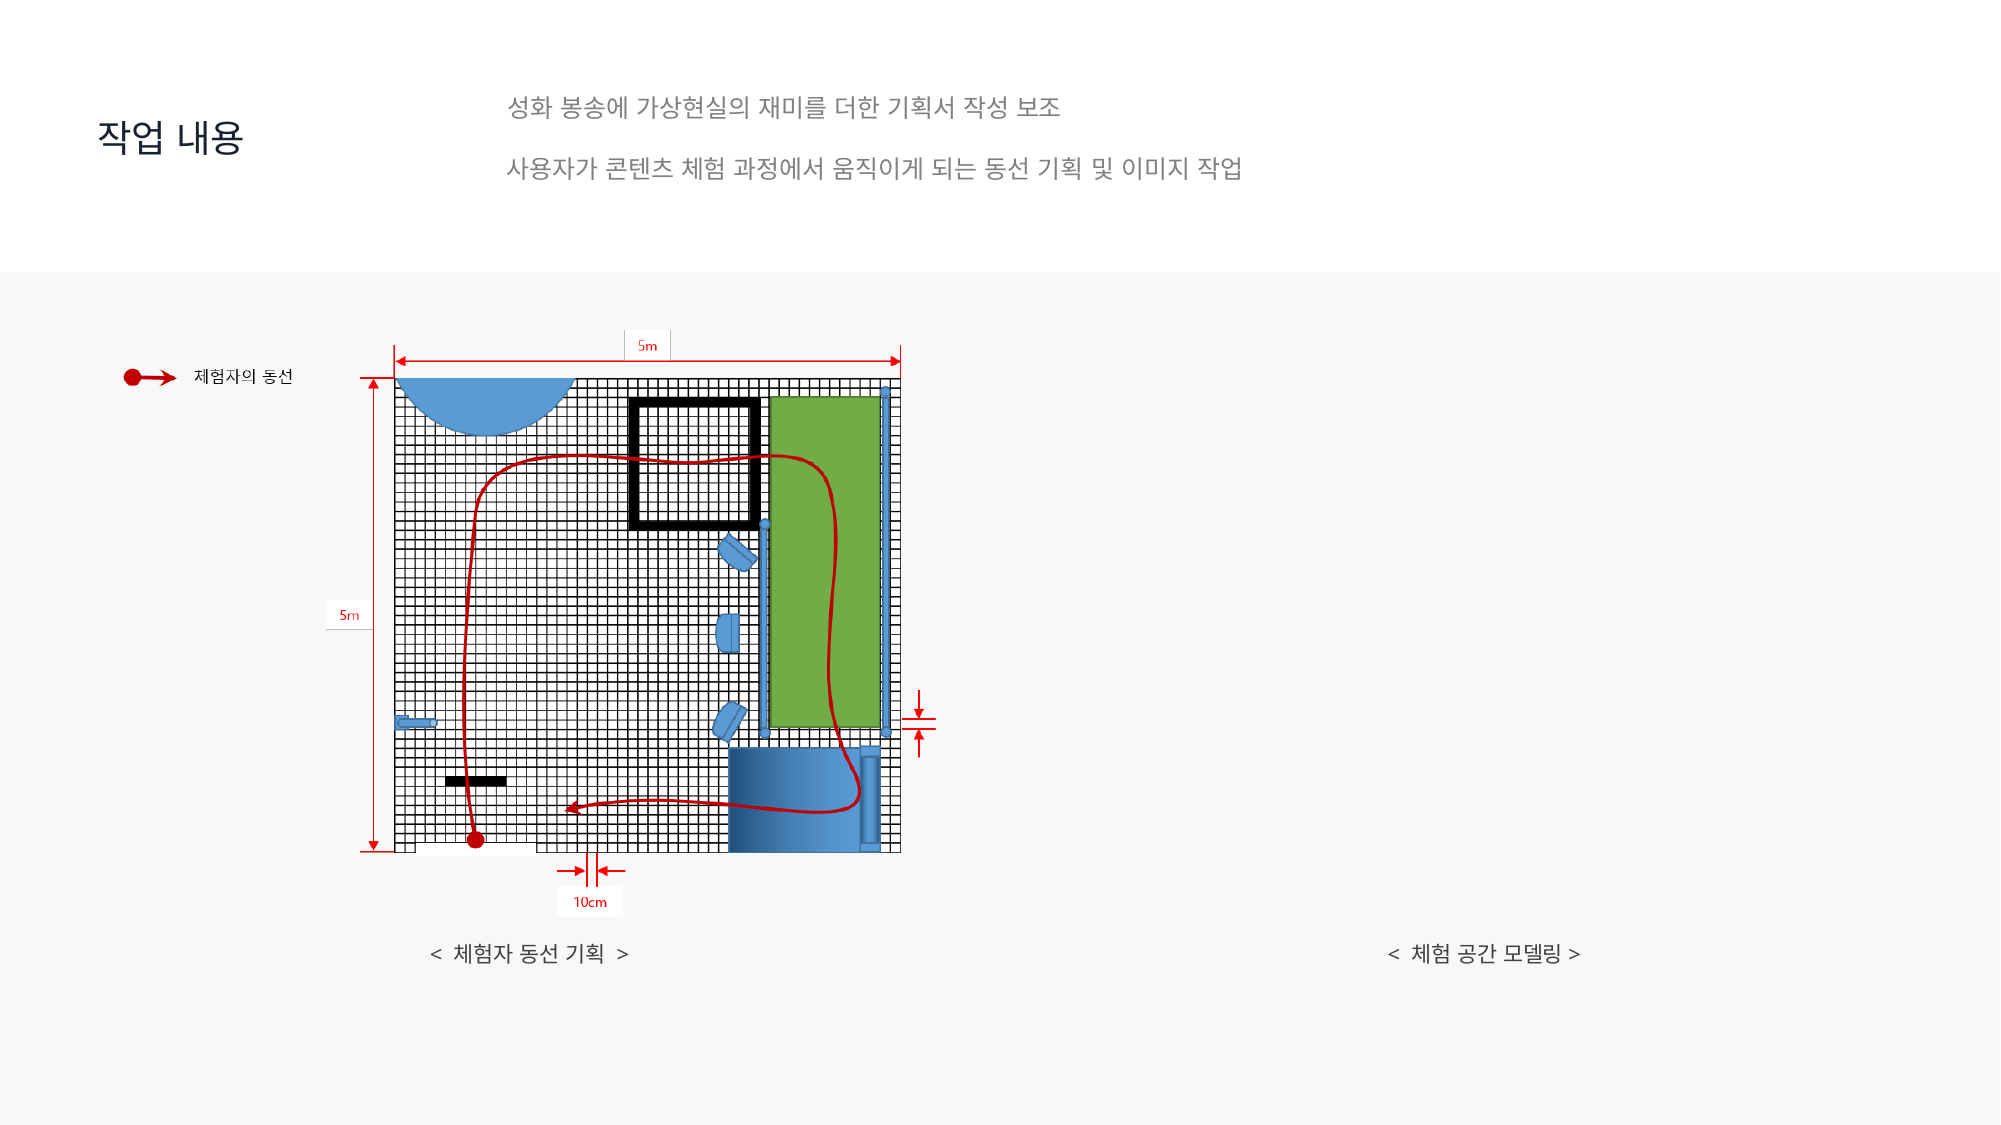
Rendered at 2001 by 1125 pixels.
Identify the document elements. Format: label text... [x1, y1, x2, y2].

text_box 성화 봉송에 가상현실의 재미를 더한 기획서 작성 보조 [492, 84, 1078, 130]
text_box < 체험자 동선 기획 > [415, 933, 644, 975]
text_box 사용자가 콘텐츠 체험 과정에서 움직이게 되는 동선 기획 및 이미지 작업 [491, 146, 1258, 191]
text_box 작업 내용 [82, 107, 261, 168]
picture [123, 330, 936, 918]
text_box < 체험 공간 모델링> [1372, 933, 1596, 975]
text_box [0, 0, 2000, 274]
